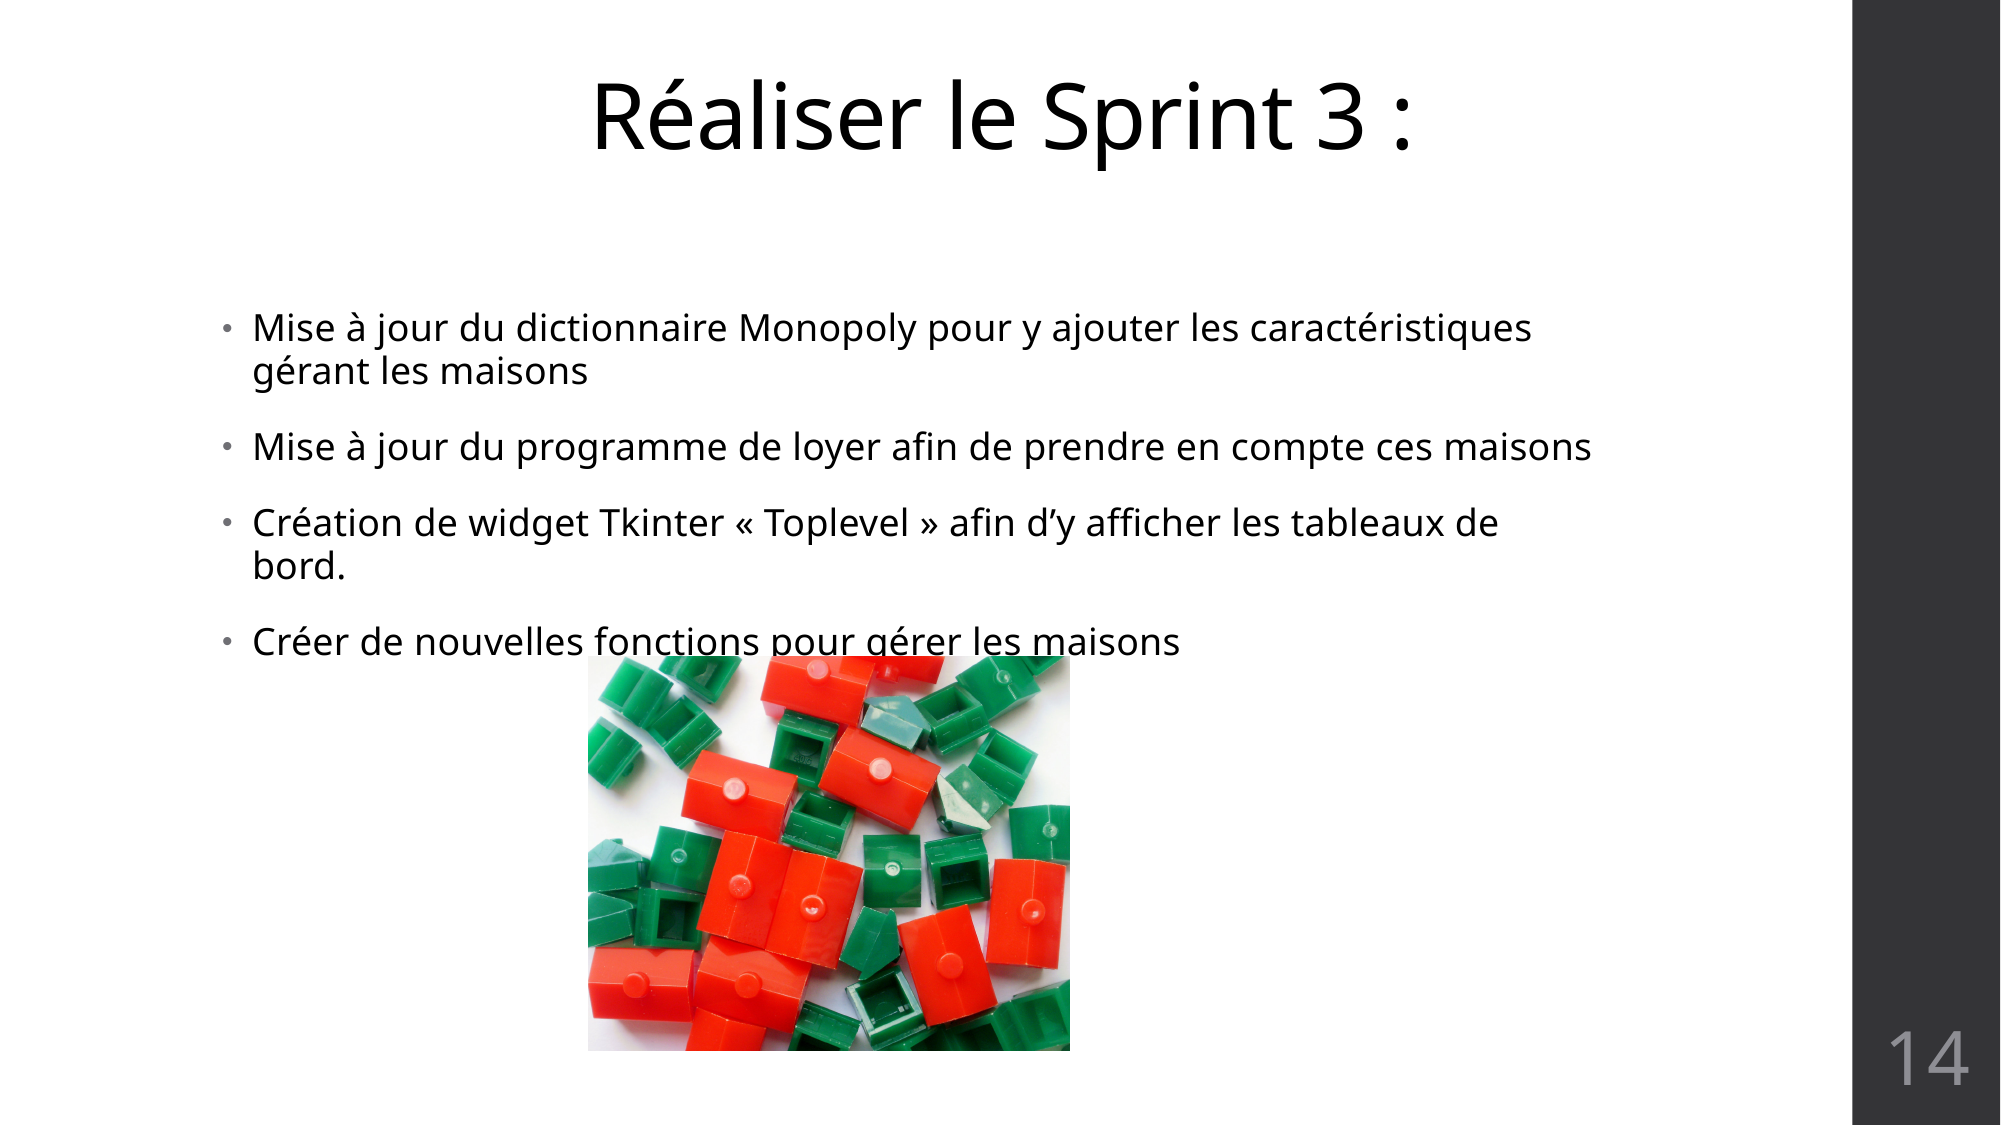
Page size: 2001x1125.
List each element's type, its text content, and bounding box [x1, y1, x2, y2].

title Réaliser le Sprint 3 : [206, 0, 1797, 177]
picture [588, 656, 1070, 1051]
list Mise à jour du dictionnaire Monopoly pour y ajouter les caractéristiques gérant les maisons Mise à jour du programme de loyer afin de prendre en compte ces maisons Création de widget Tkinter « Toplevel » afin d’y afficher les tableaux de bord. Créer de nouvelles fonctions pour gérer les maisons [206, 299, 1617, 1014]
slide_number 14 [1852, 1012, 2000, 1110]
